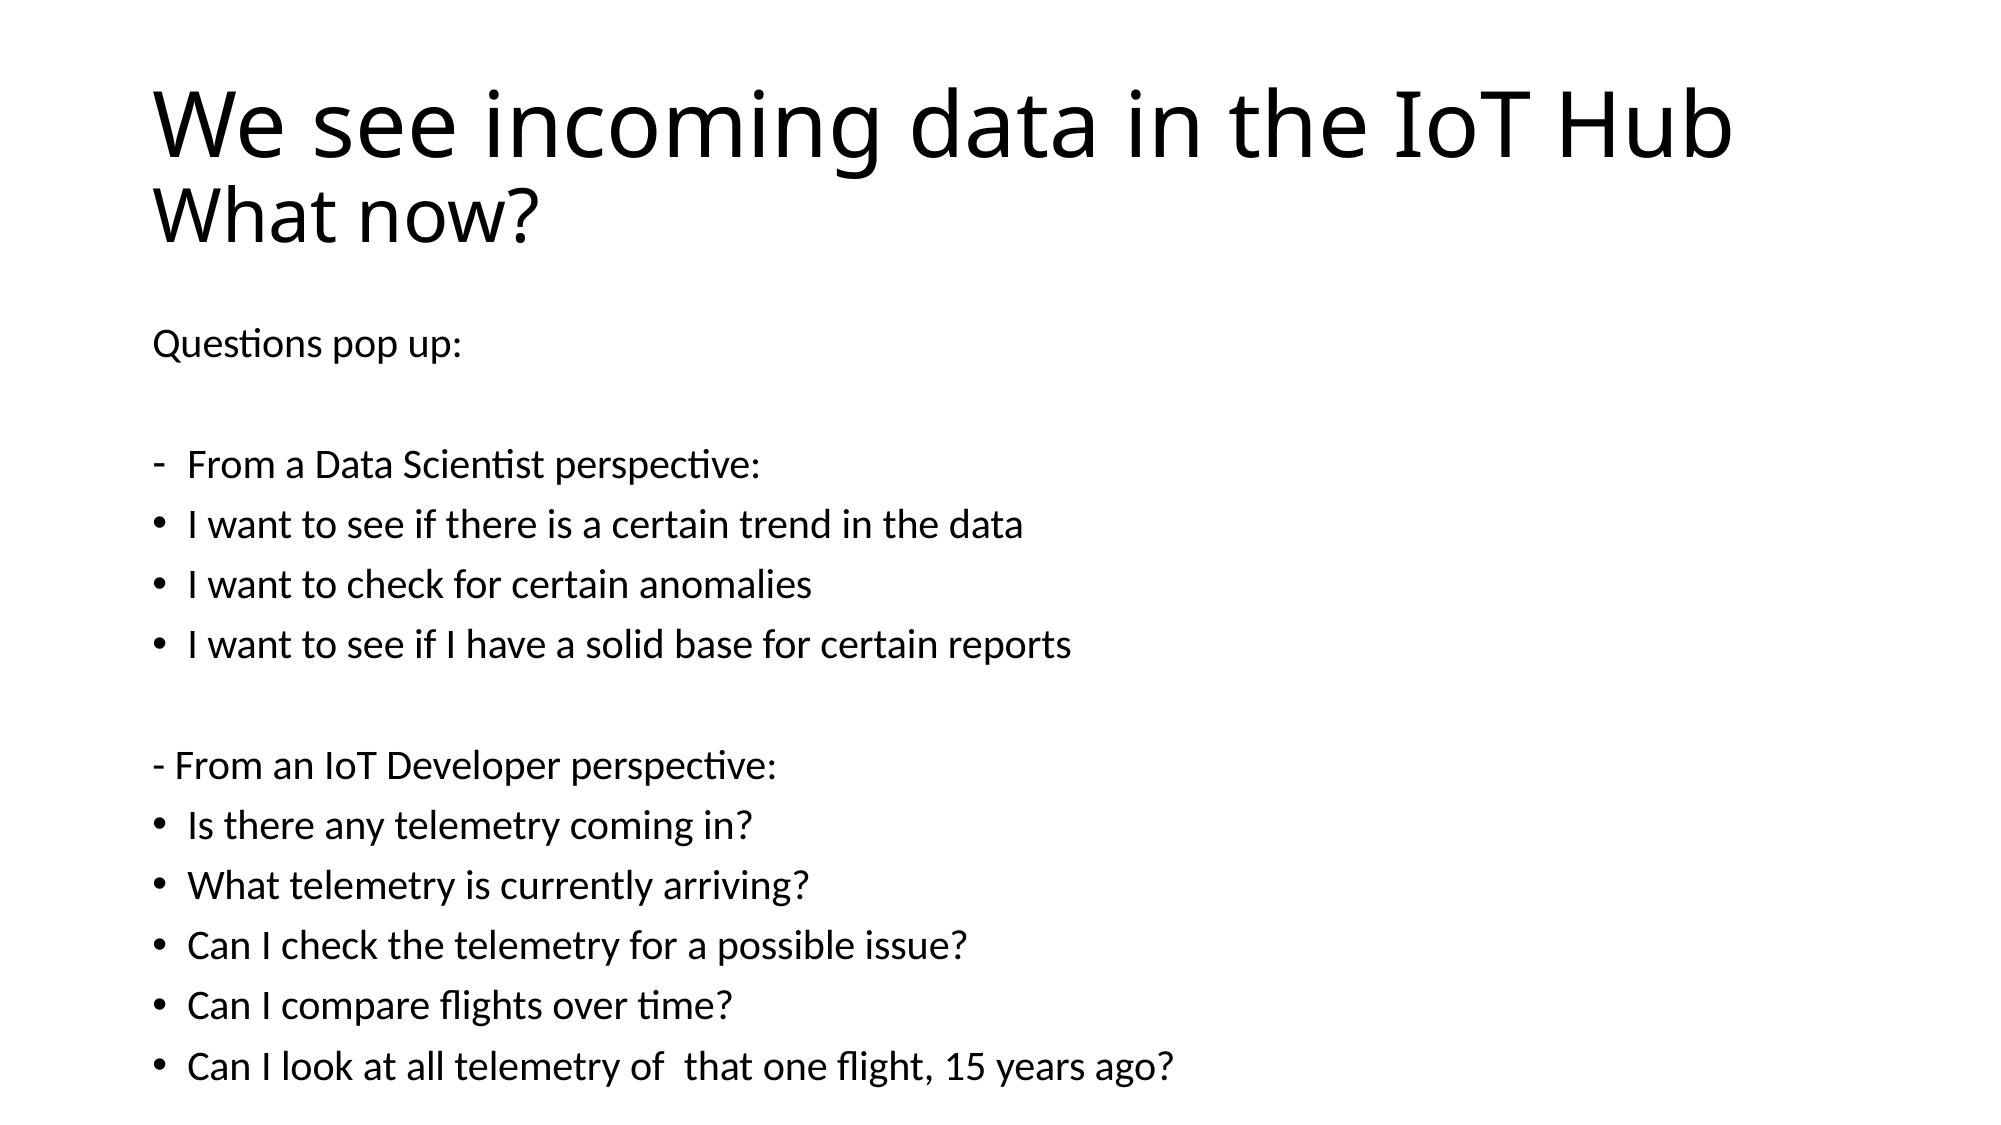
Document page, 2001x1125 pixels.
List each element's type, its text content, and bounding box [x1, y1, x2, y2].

list Questions pop up: From a Data Scientist perspective: I want to see if there is a certain trend in the data I want to check for certain anomalies I want to see if I have a solid base for certain reports - From an IoT Developer perspective: Is there any telemetry coming in? What telemetry is currently arriving? Can I check the telemetry for a possible issue? Can I compare flights over time? Can I look at all telemetry of that one flight, 15 years ago? [137, 249, 1863, 1105]
title We see incoming data in the IoT Hub What now? [137, 59, 1863, 249]
